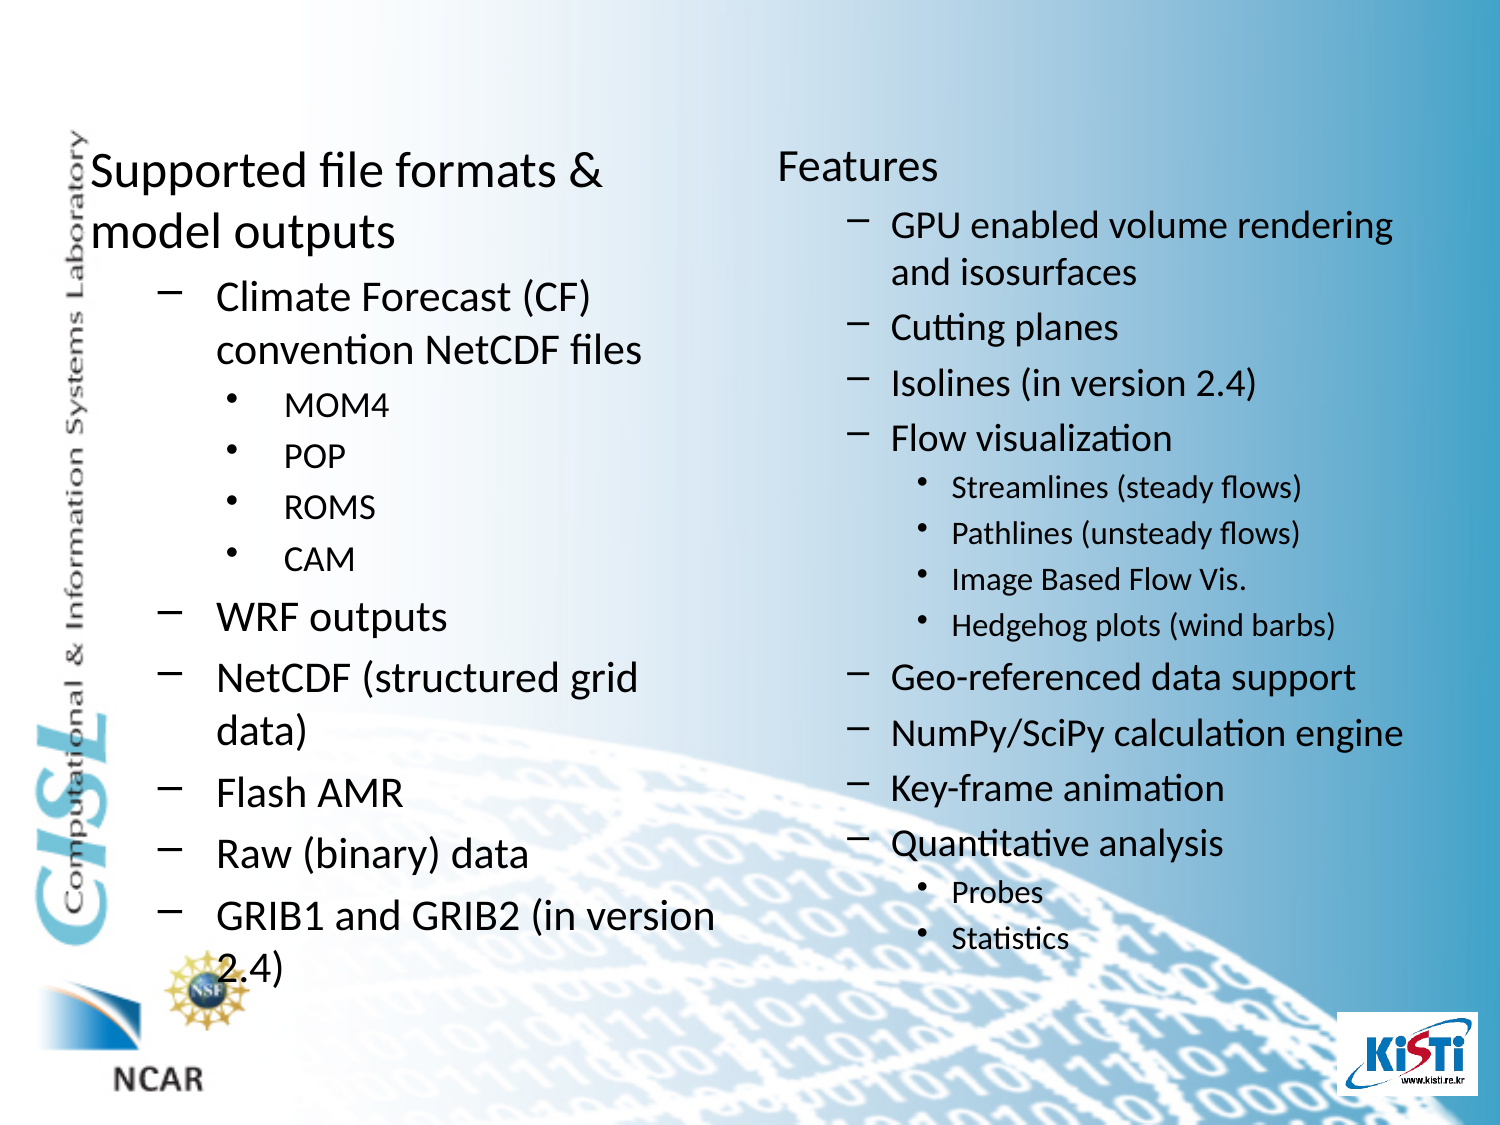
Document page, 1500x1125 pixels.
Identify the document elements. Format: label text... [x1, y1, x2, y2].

list Features GPU enabled volume rendering and isosurfaces Cutting planes Isolines (in version 2.4) Flow visualization Streamlines (steady flows) Pathlines (unsteady flows) Image Based Flow Vis. Hedgehog plots (wind barbs) Geo-referenced data support NumPy/SciPy calculation engine Key-frame animation Quantitative analysis Probes Statistics [762, 128, 1426, 1006]
list Supported file formats & model outputs Climate Forecast (CF) convention NetCDF files MOM4 POP ROMS CAM WRF outputs NetCDF (structured grid data) Flash AMR Raw (binary) data GRIB1 and GRIB2 (in version 2.4) [74, 128, 738, 1006]
picture [0, 0, 1500, 1125]
